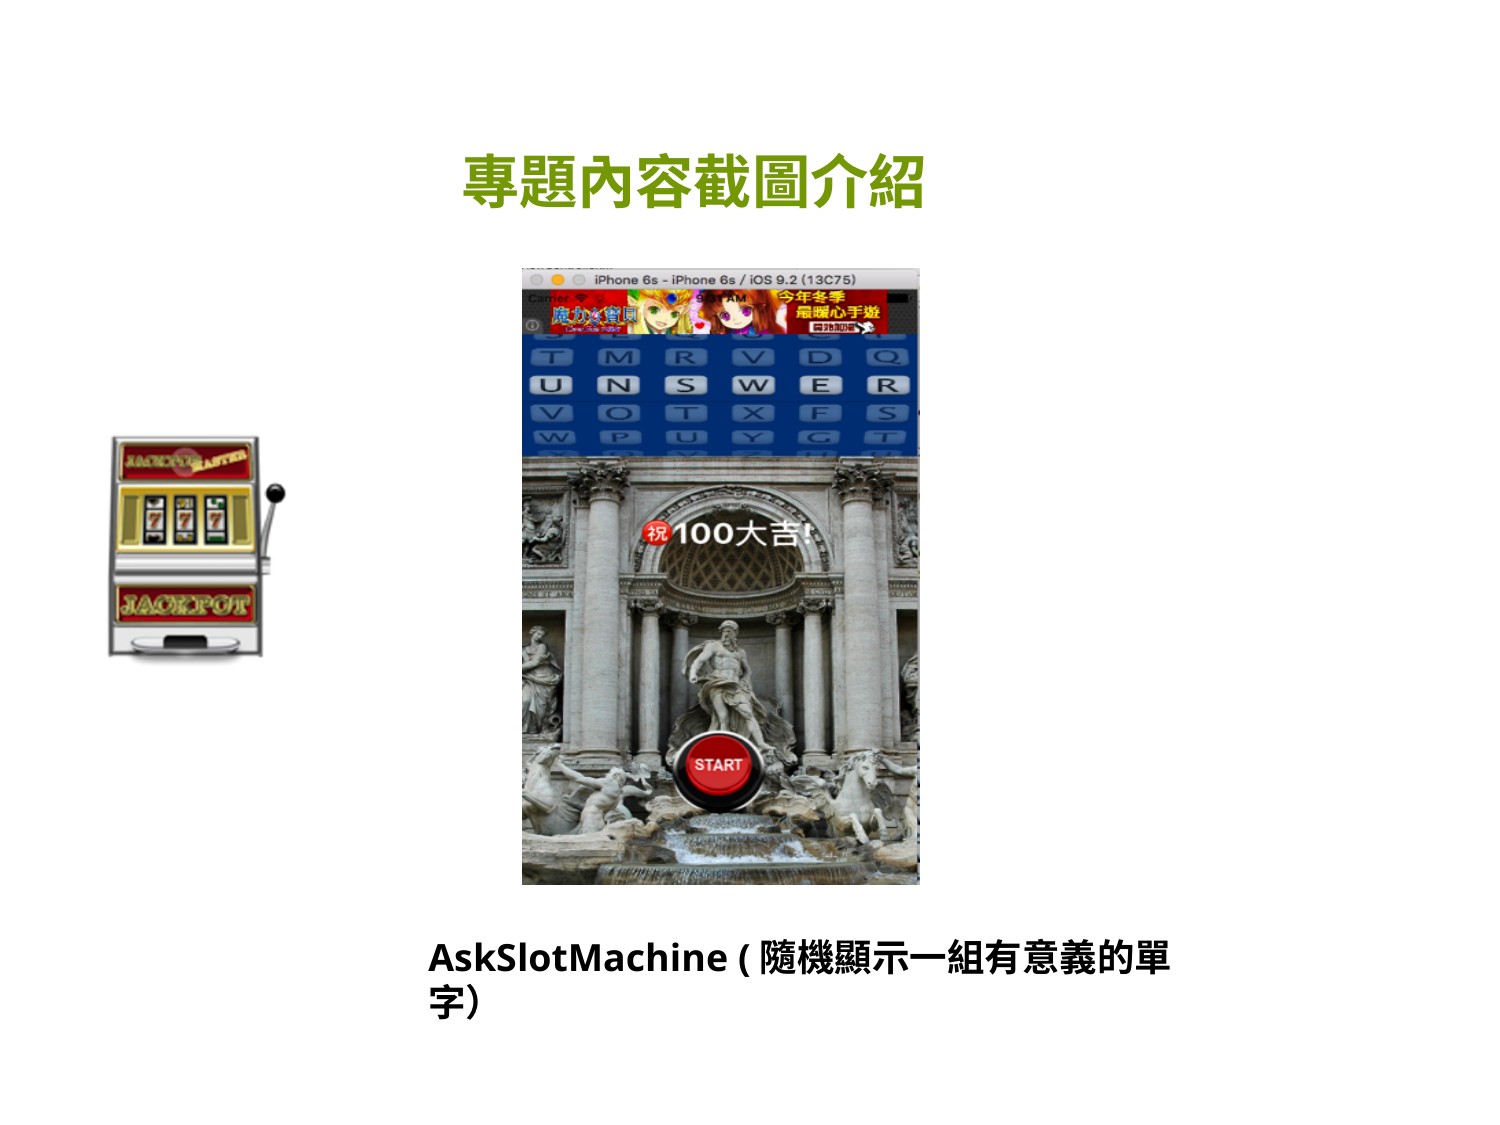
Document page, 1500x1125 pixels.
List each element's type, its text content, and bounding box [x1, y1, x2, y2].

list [69, 383, 308, 714]
title 專題內容截圖介紹 [446, 77, 1258, 223]
text_box AskSlotMachine (隨機顯示一組有意義的單字） [413, 926, 1248, 1031]
picture [522, 268, 921, 885]
